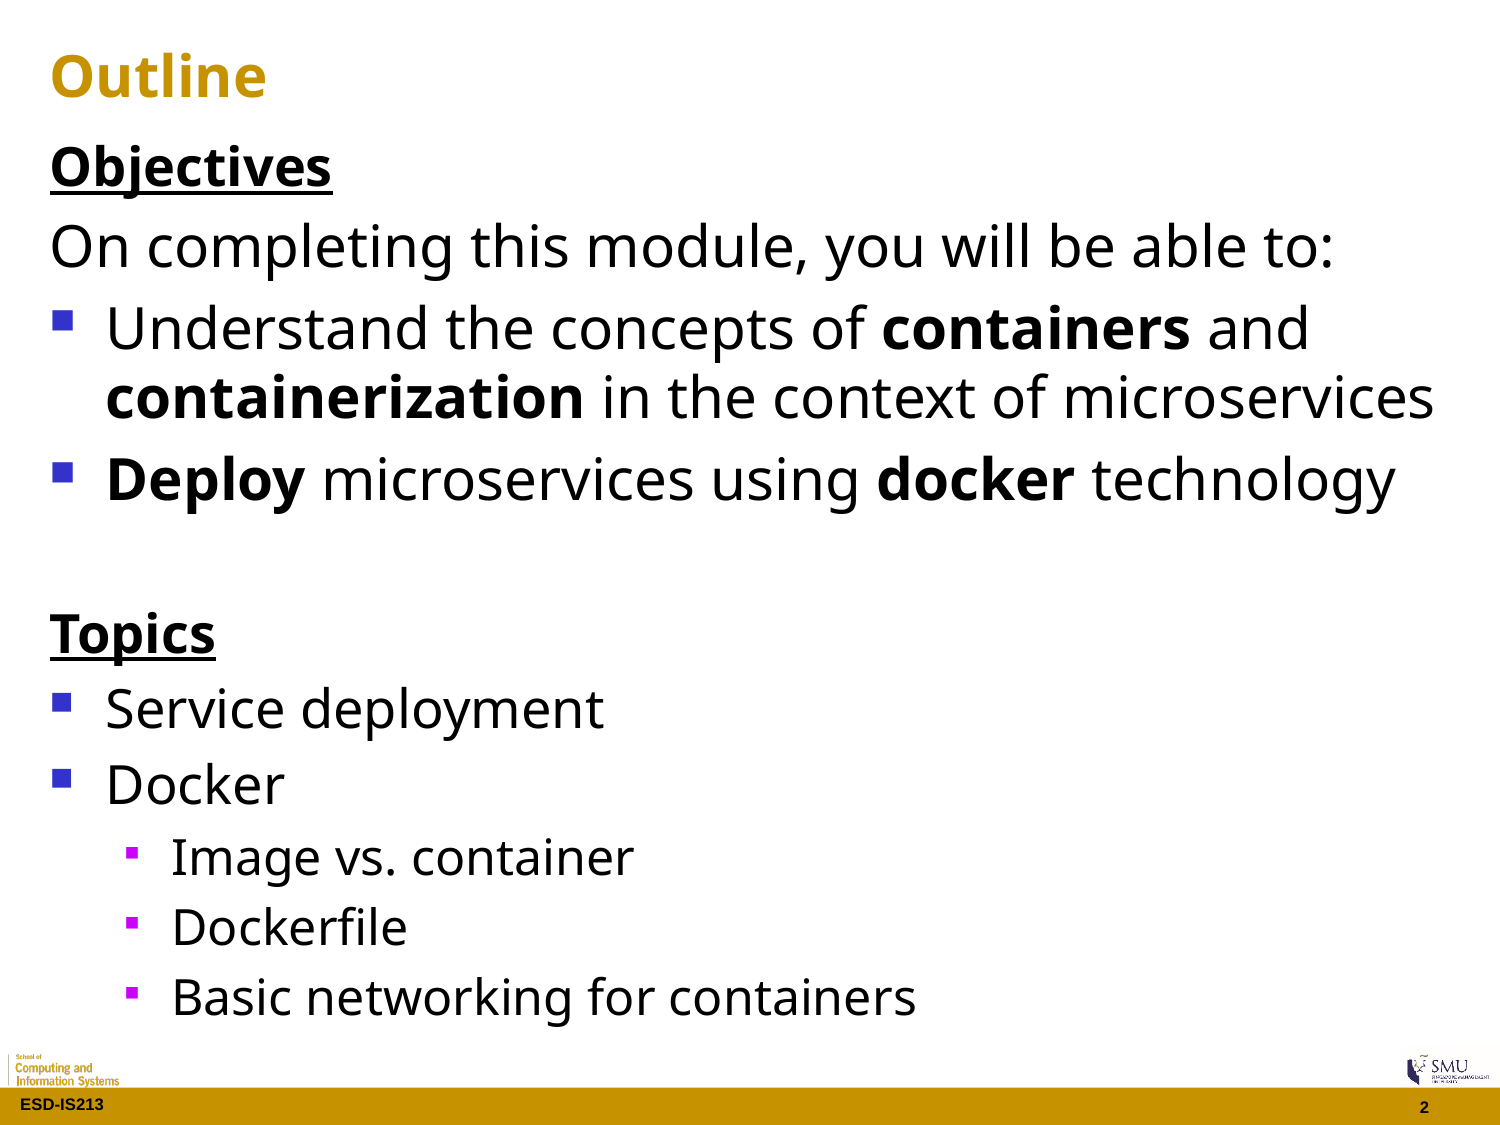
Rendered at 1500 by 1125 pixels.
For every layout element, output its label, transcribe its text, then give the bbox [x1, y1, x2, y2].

picture [1401, 1046, 1500, 1087]
slide_number 2 [1386, 1089, 1445, 1125]
title Outline [34, 31, 1466, 117]
list Objectives On completing this module, you will be able to: Understand the concepts of containers and containerization in the context of microservices Deploy microservices using docker technology Topics Service deployment Docker Image vs. container Dockerfile Basic networking for containers [34, 125, 1463, 1075]
